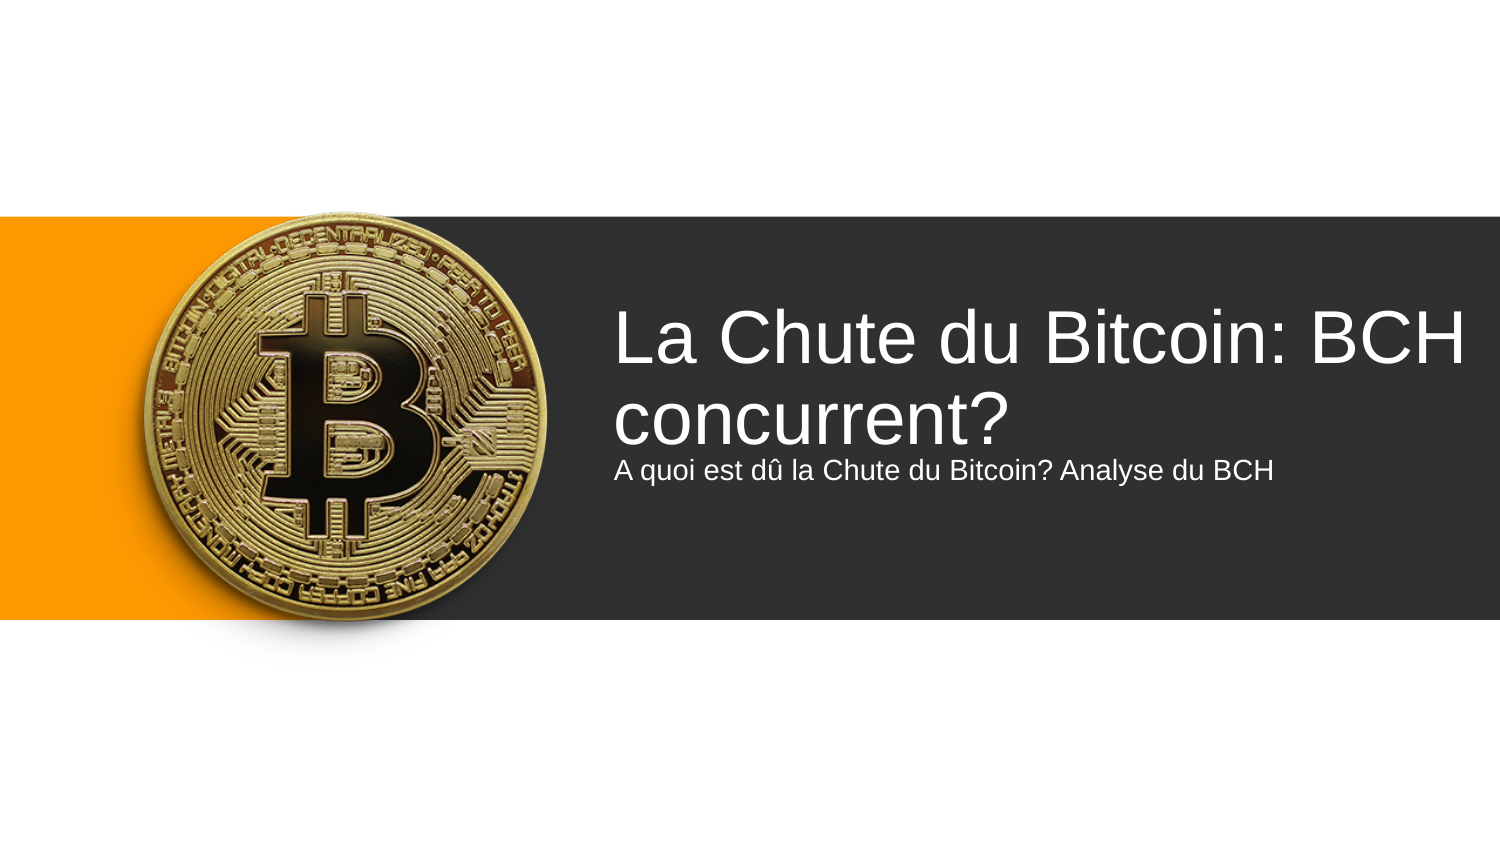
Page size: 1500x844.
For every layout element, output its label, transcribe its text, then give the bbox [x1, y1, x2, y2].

list La Chute du Bitcoin: BCH concurrent? [602, 414, 1500, 503]
list A quoi est dû la Chute du Bitcoin? Analyse du BCH [602, 466, 1371, 503]
picture [96, 207, 565, 670]
